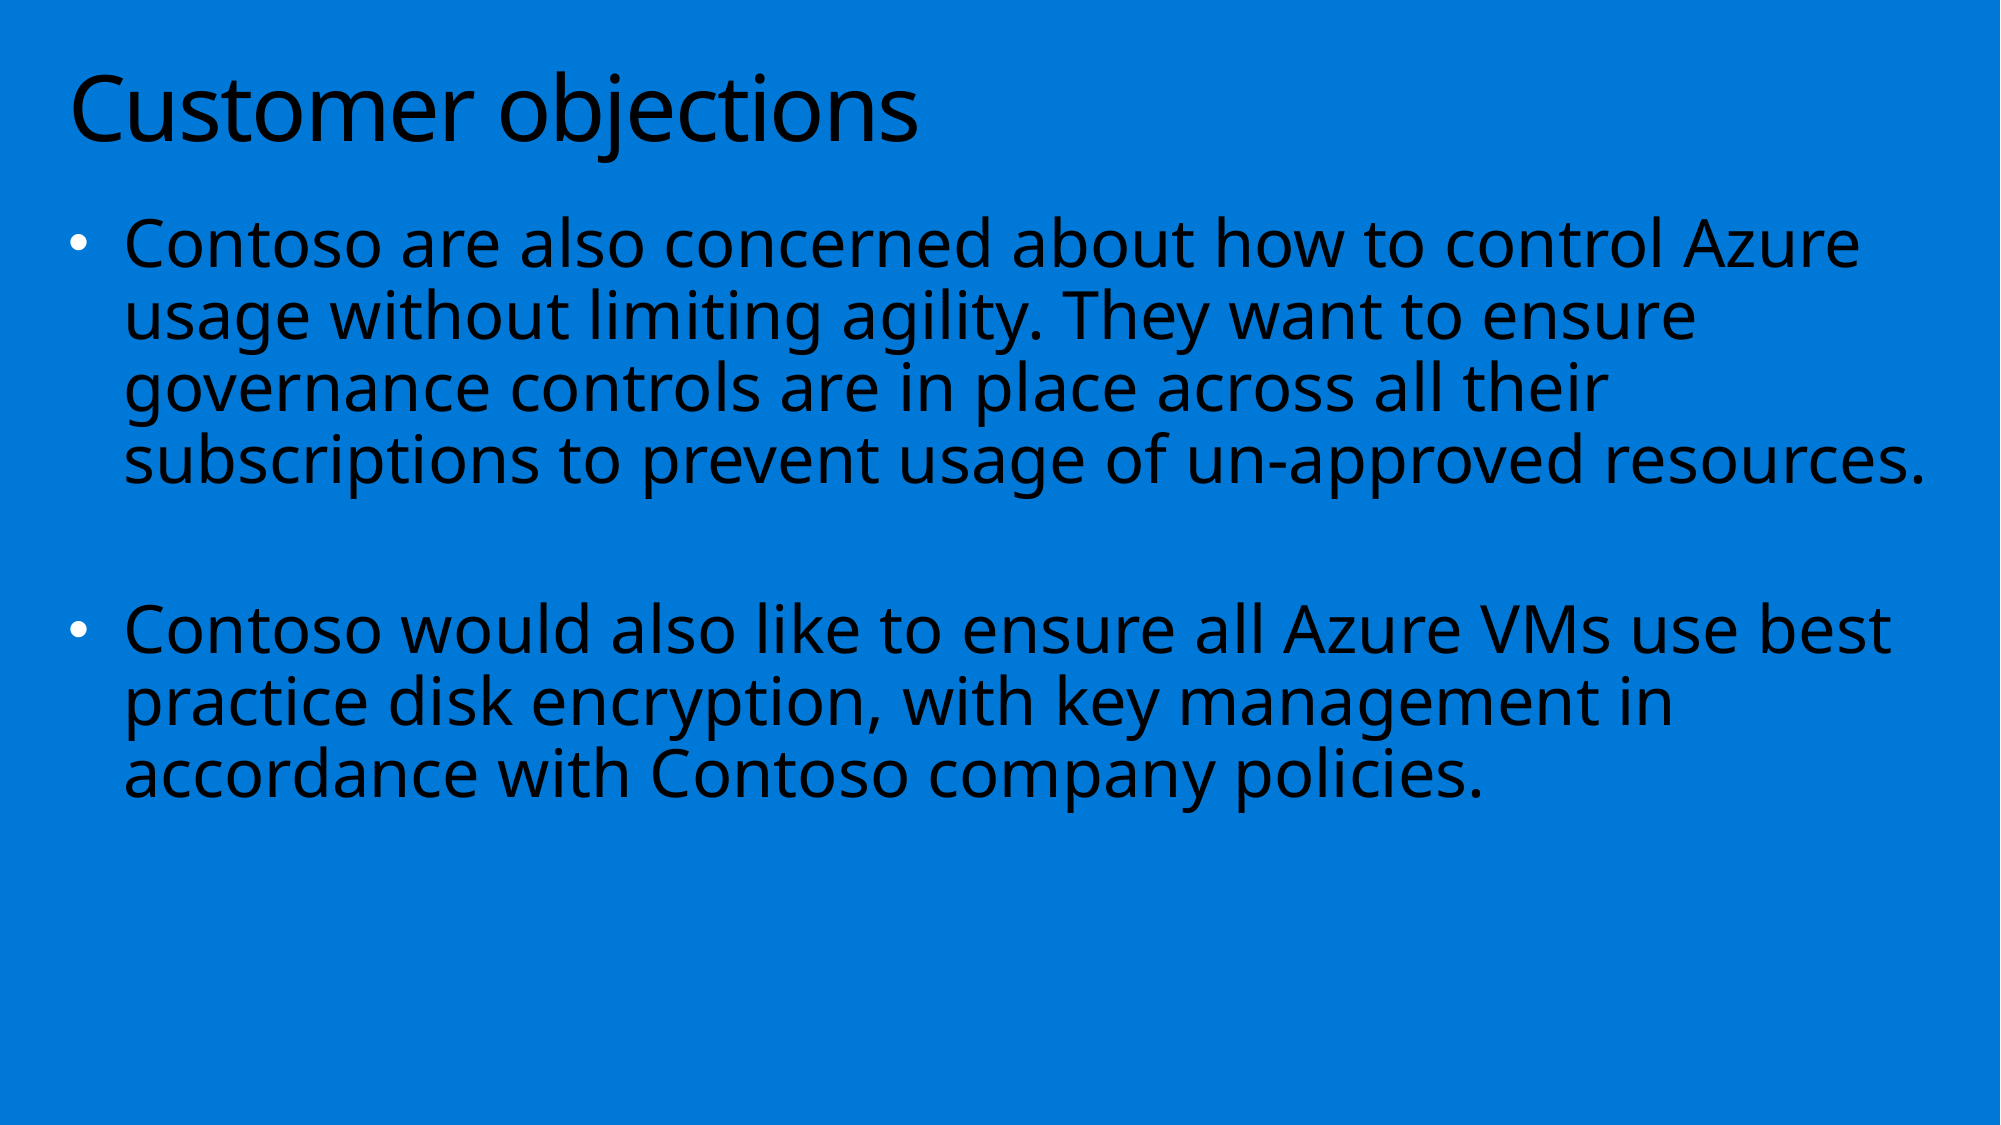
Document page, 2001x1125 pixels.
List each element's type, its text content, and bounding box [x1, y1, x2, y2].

list Contoso are also concerned about how to control Azure usage without limiting agility. They want to ensure governance controls are in place across all their subscriptions to prevent usage of un-approved resources. Contoso would also like to ensure all Azure VMs use best practice disk encryption, with key management in accordance with Contoso company policies. [44, 195, 1956, 840]
title Customer objections [44, 47, 1957, 196]
